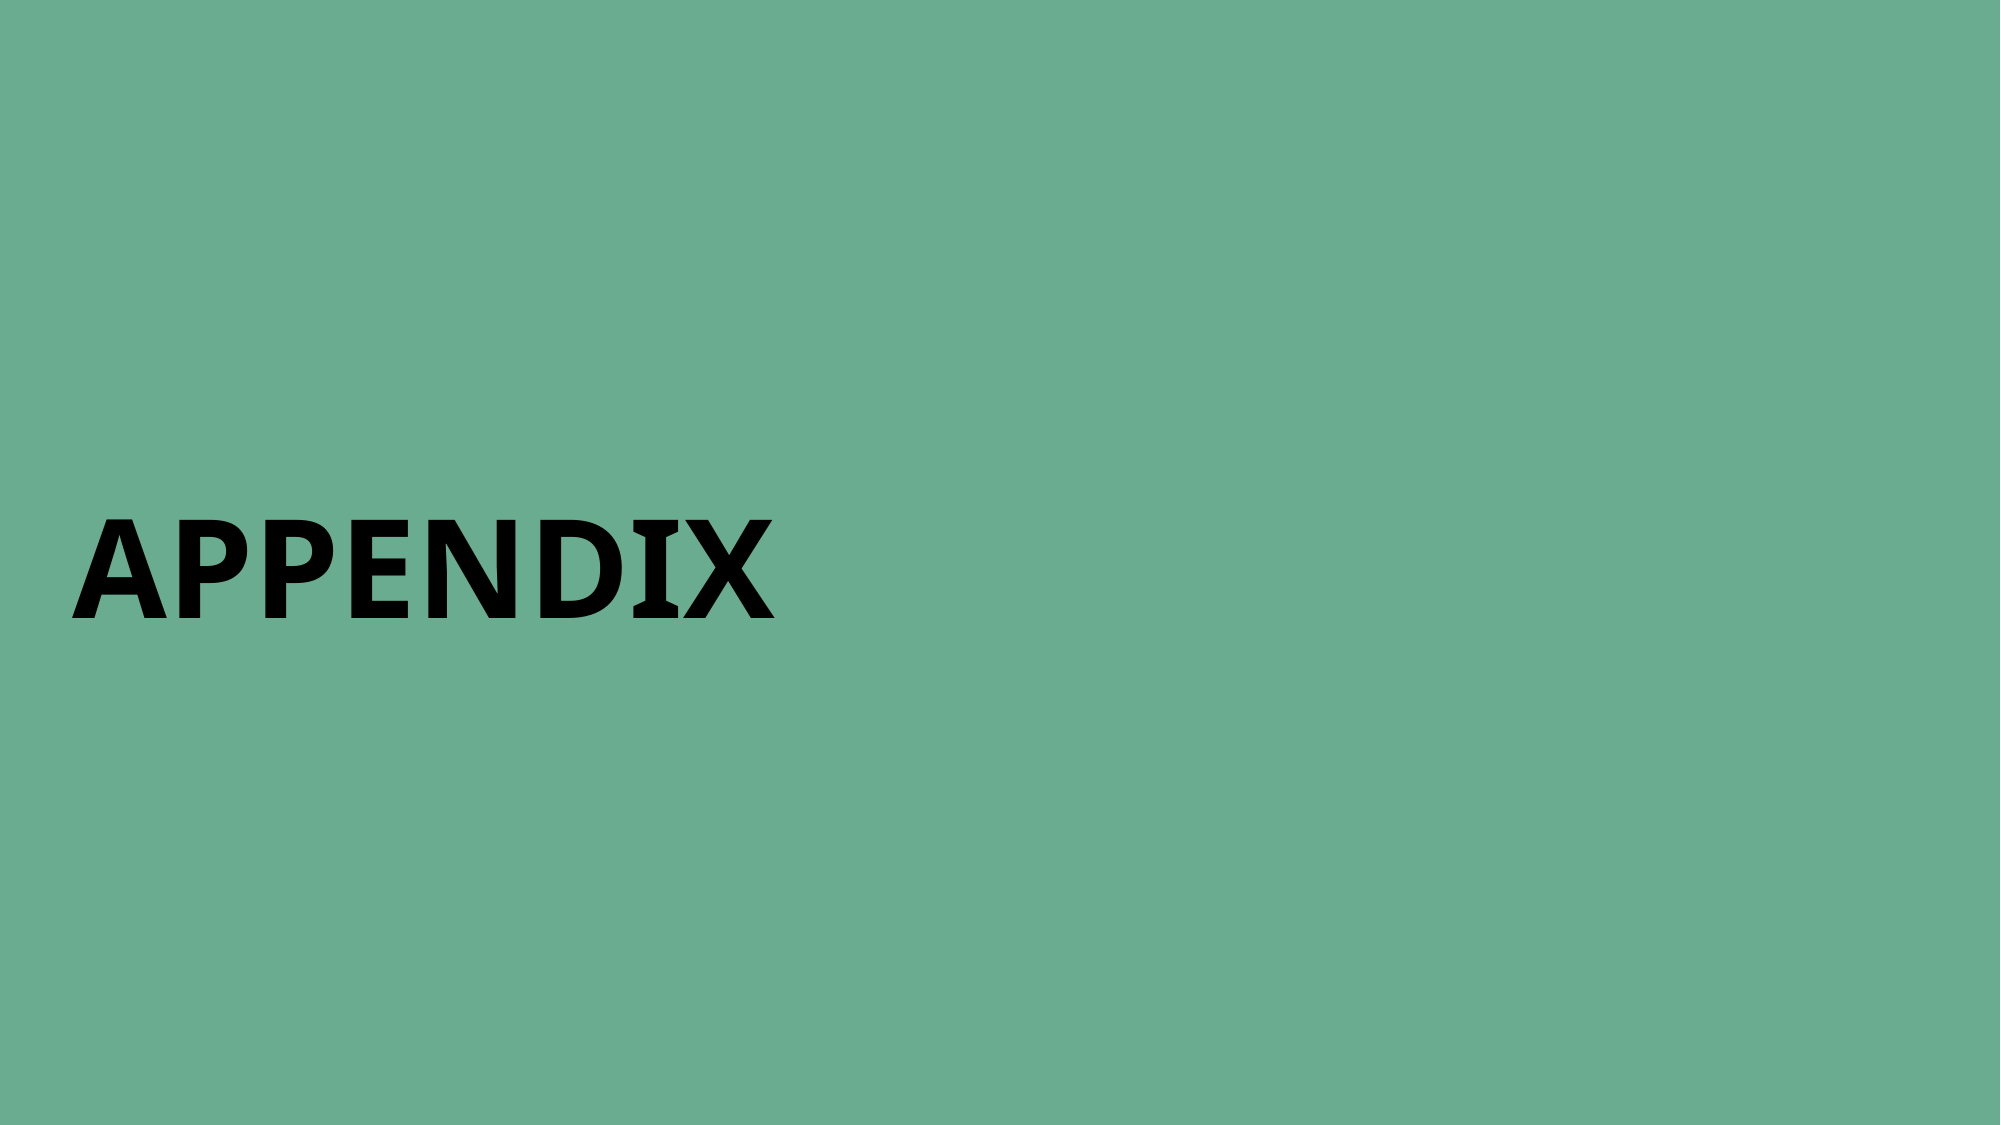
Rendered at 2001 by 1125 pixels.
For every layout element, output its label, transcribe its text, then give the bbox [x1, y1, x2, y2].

title APPENDIX [66, 479, 1935, 646]
